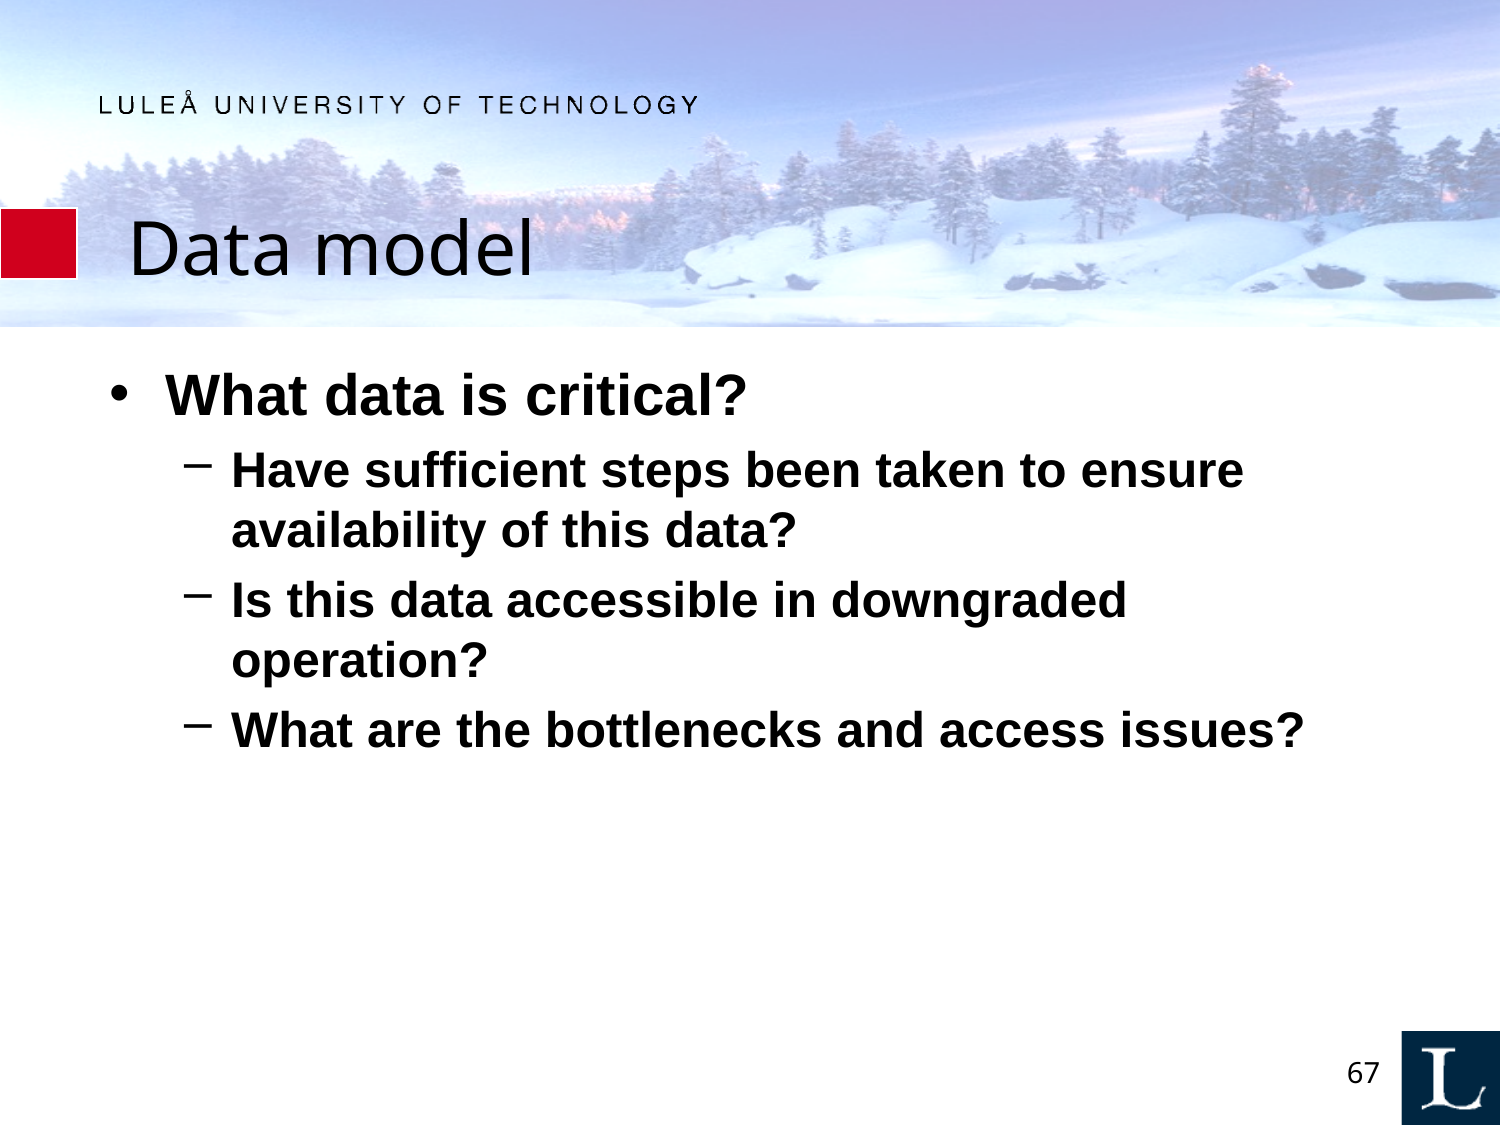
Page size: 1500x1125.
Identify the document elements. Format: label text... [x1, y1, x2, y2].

picture [100, 90, 697, 114]
slide_number 67 [1045, 1046, 1396, 1125]
title Data model [111, 160, 1412, 330]
list What data is critical? Have sufficient steps been taken to ensure availability of this data? Is this data accessible in downgraded operation? What are the bottlenecks and access issues? [94, 350, 1412, 975]
picture [1399, 1031, 1500, 1125]
